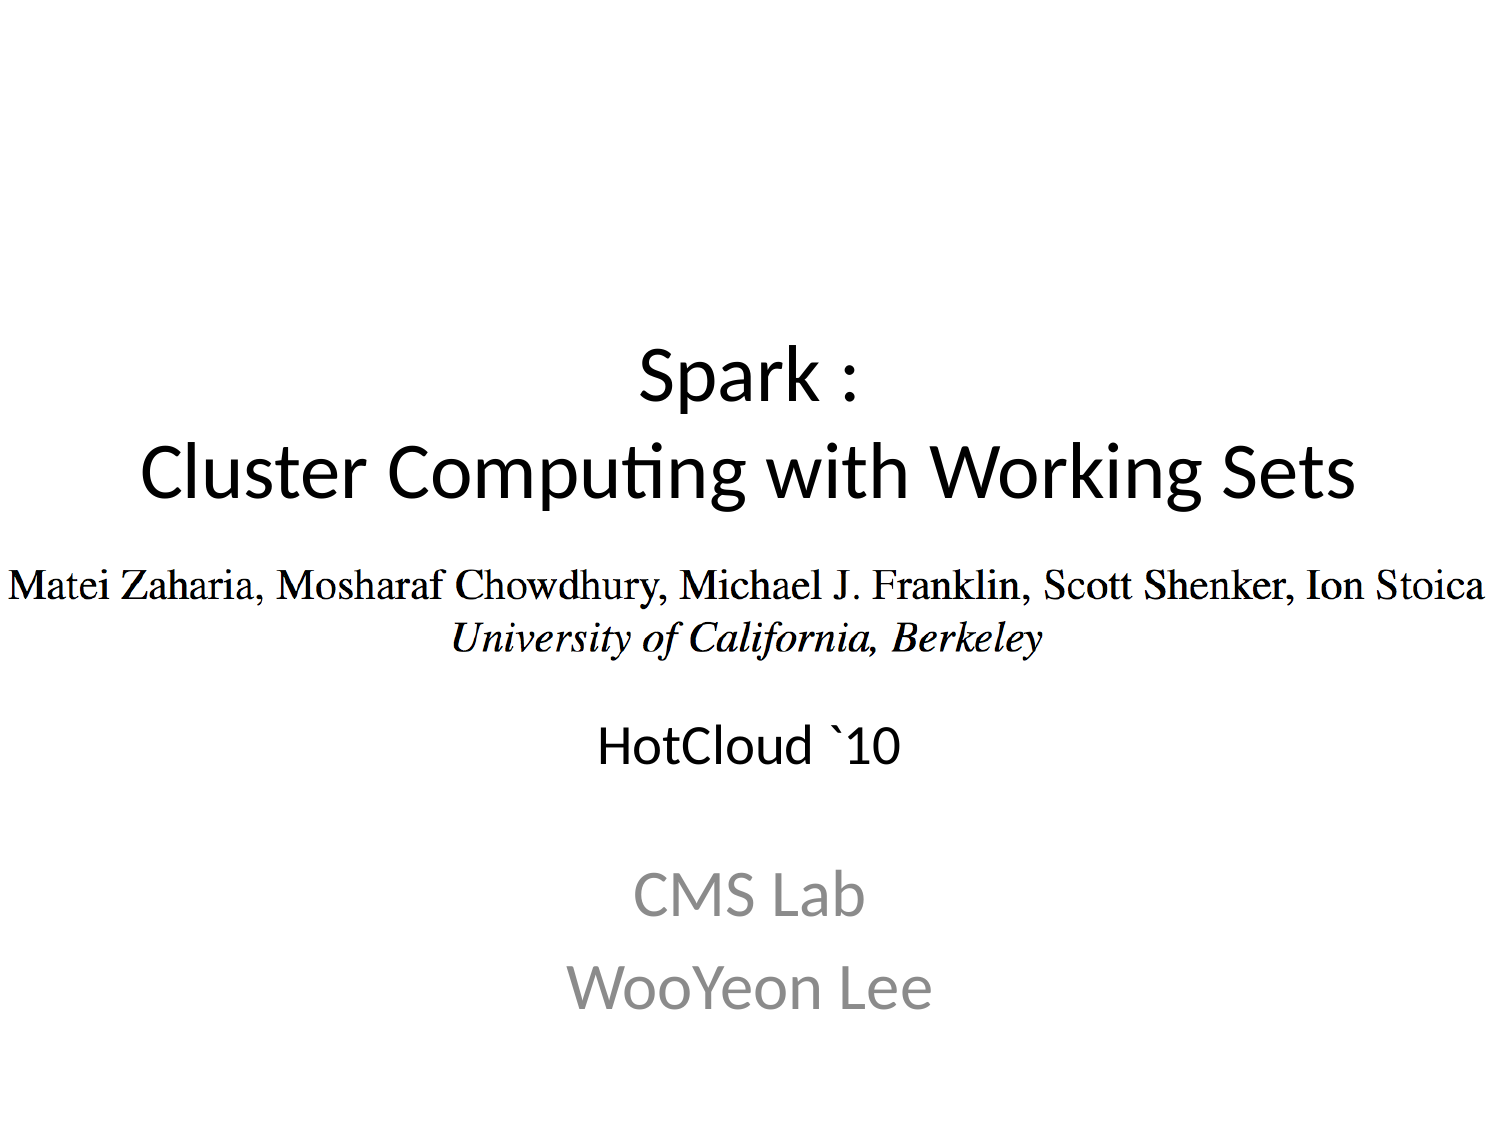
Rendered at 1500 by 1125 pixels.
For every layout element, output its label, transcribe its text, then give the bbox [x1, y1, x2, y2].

title Spark : Cluster Computing with Working Sets HotCloud `10 [83, 674, 1416, 788]
title Spark : Cluster Computing with Working Sets HotCloud `10 [83, 308, 1416, 555]
picture [0, 557, 1500, 665]
subtitle CMS Lab WooYeon Lee [225, 749, 1275, 1037]
